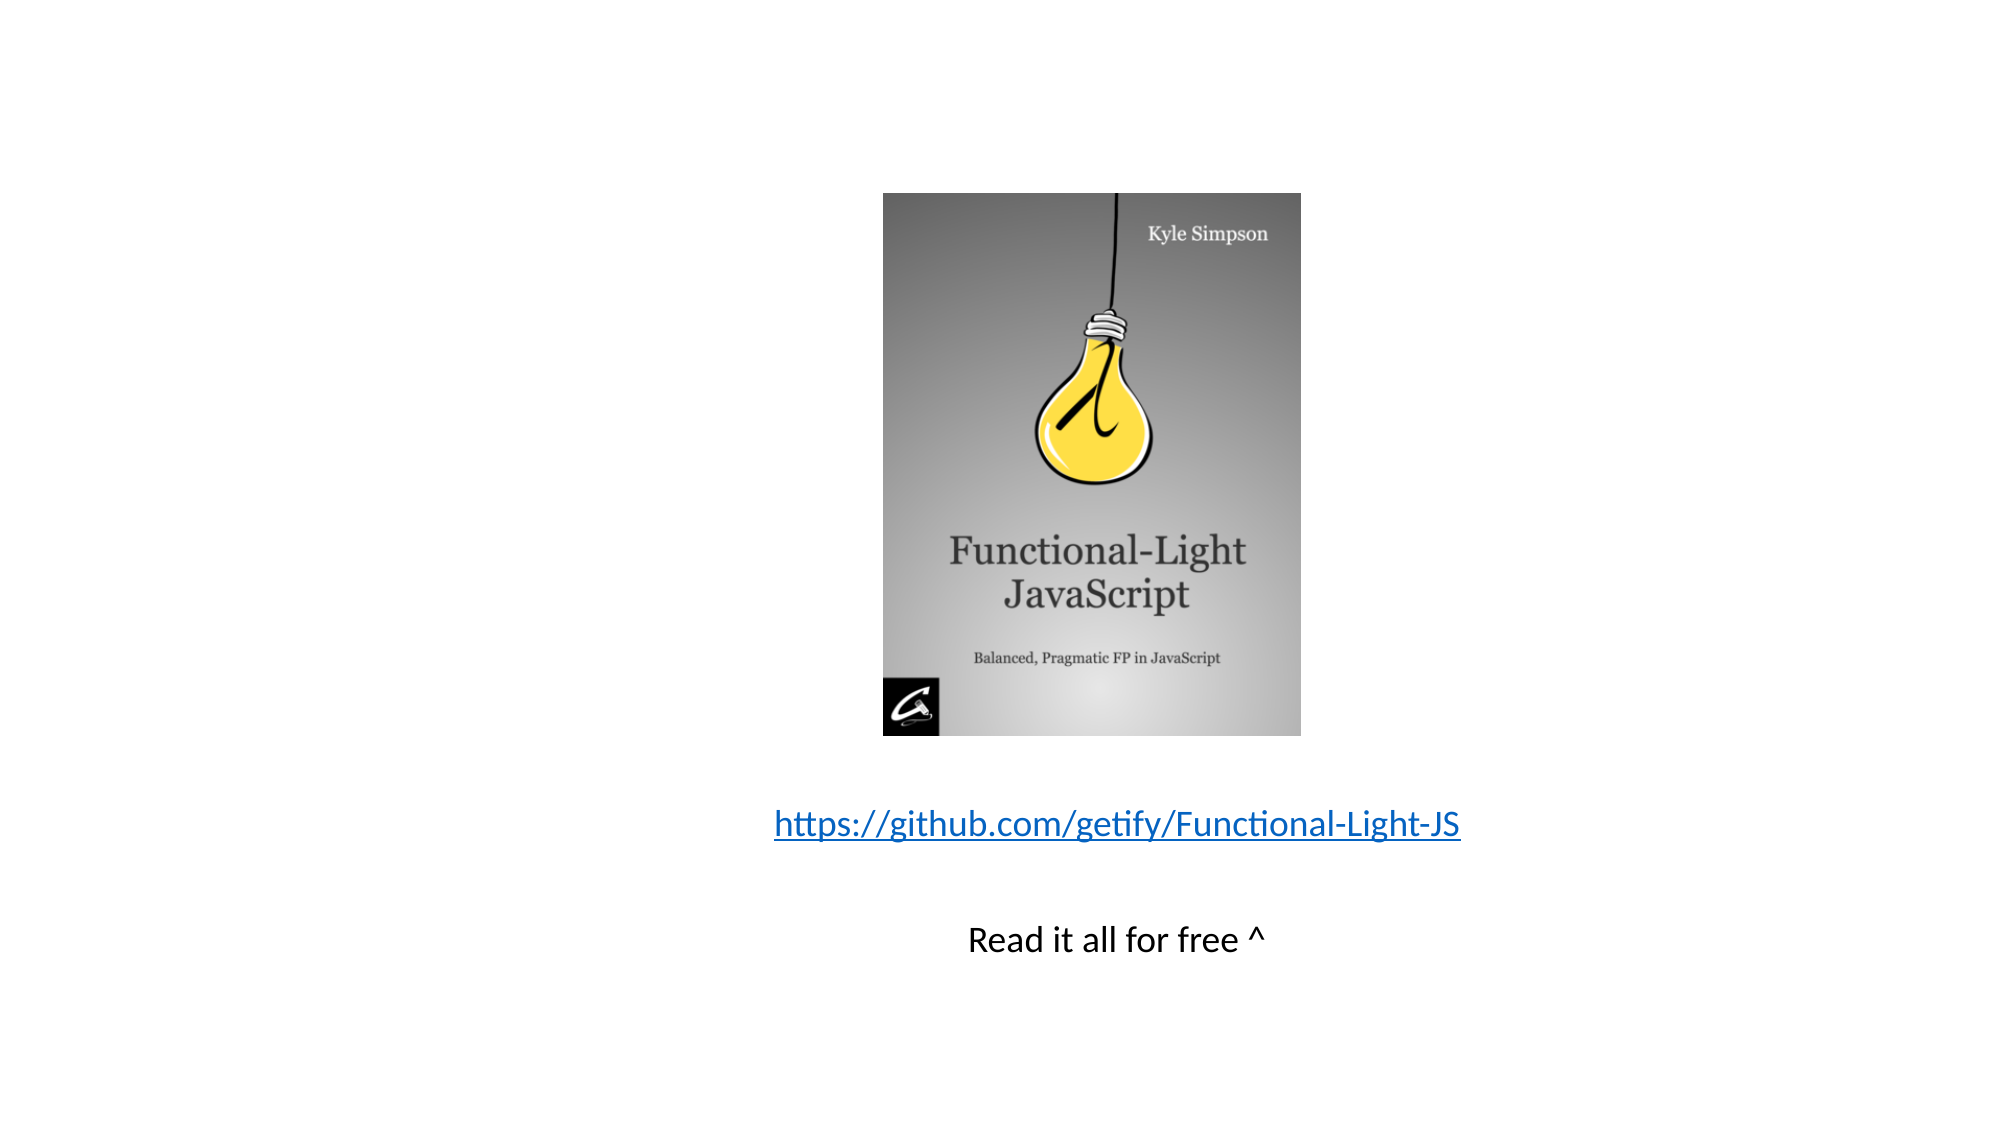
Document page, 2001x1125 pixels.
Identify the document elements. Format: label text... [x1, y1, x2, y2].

picture [883, 193, 1301, 736]
text_box Read it all for free ^ [953, 908, 1282, 968]
text_box https://github.com/getify/Functional-Light-JS [759, 791, 1476, 852]
